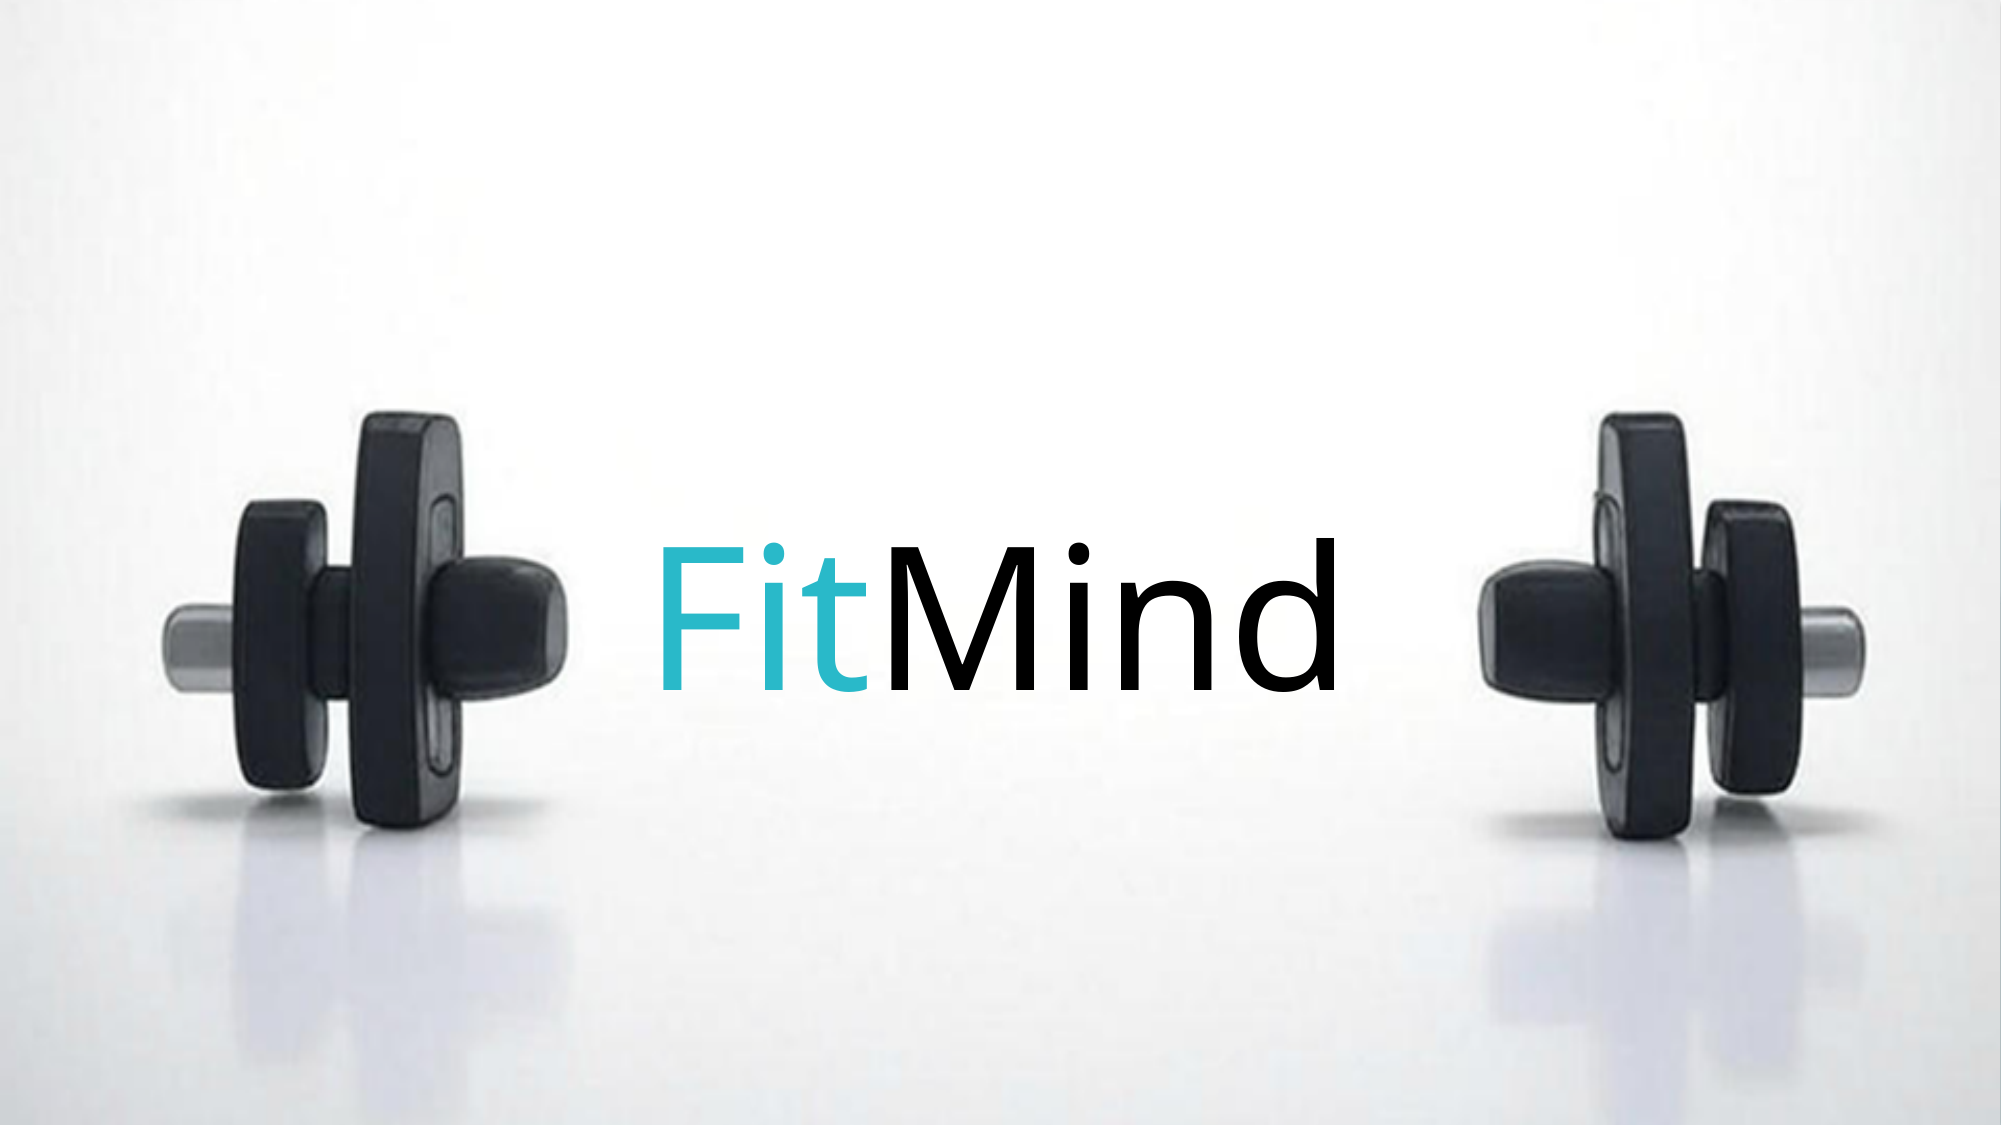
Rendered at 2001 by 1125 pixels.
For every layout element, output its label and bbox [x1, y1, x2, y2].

list [0, 0, 2000, 1125]
